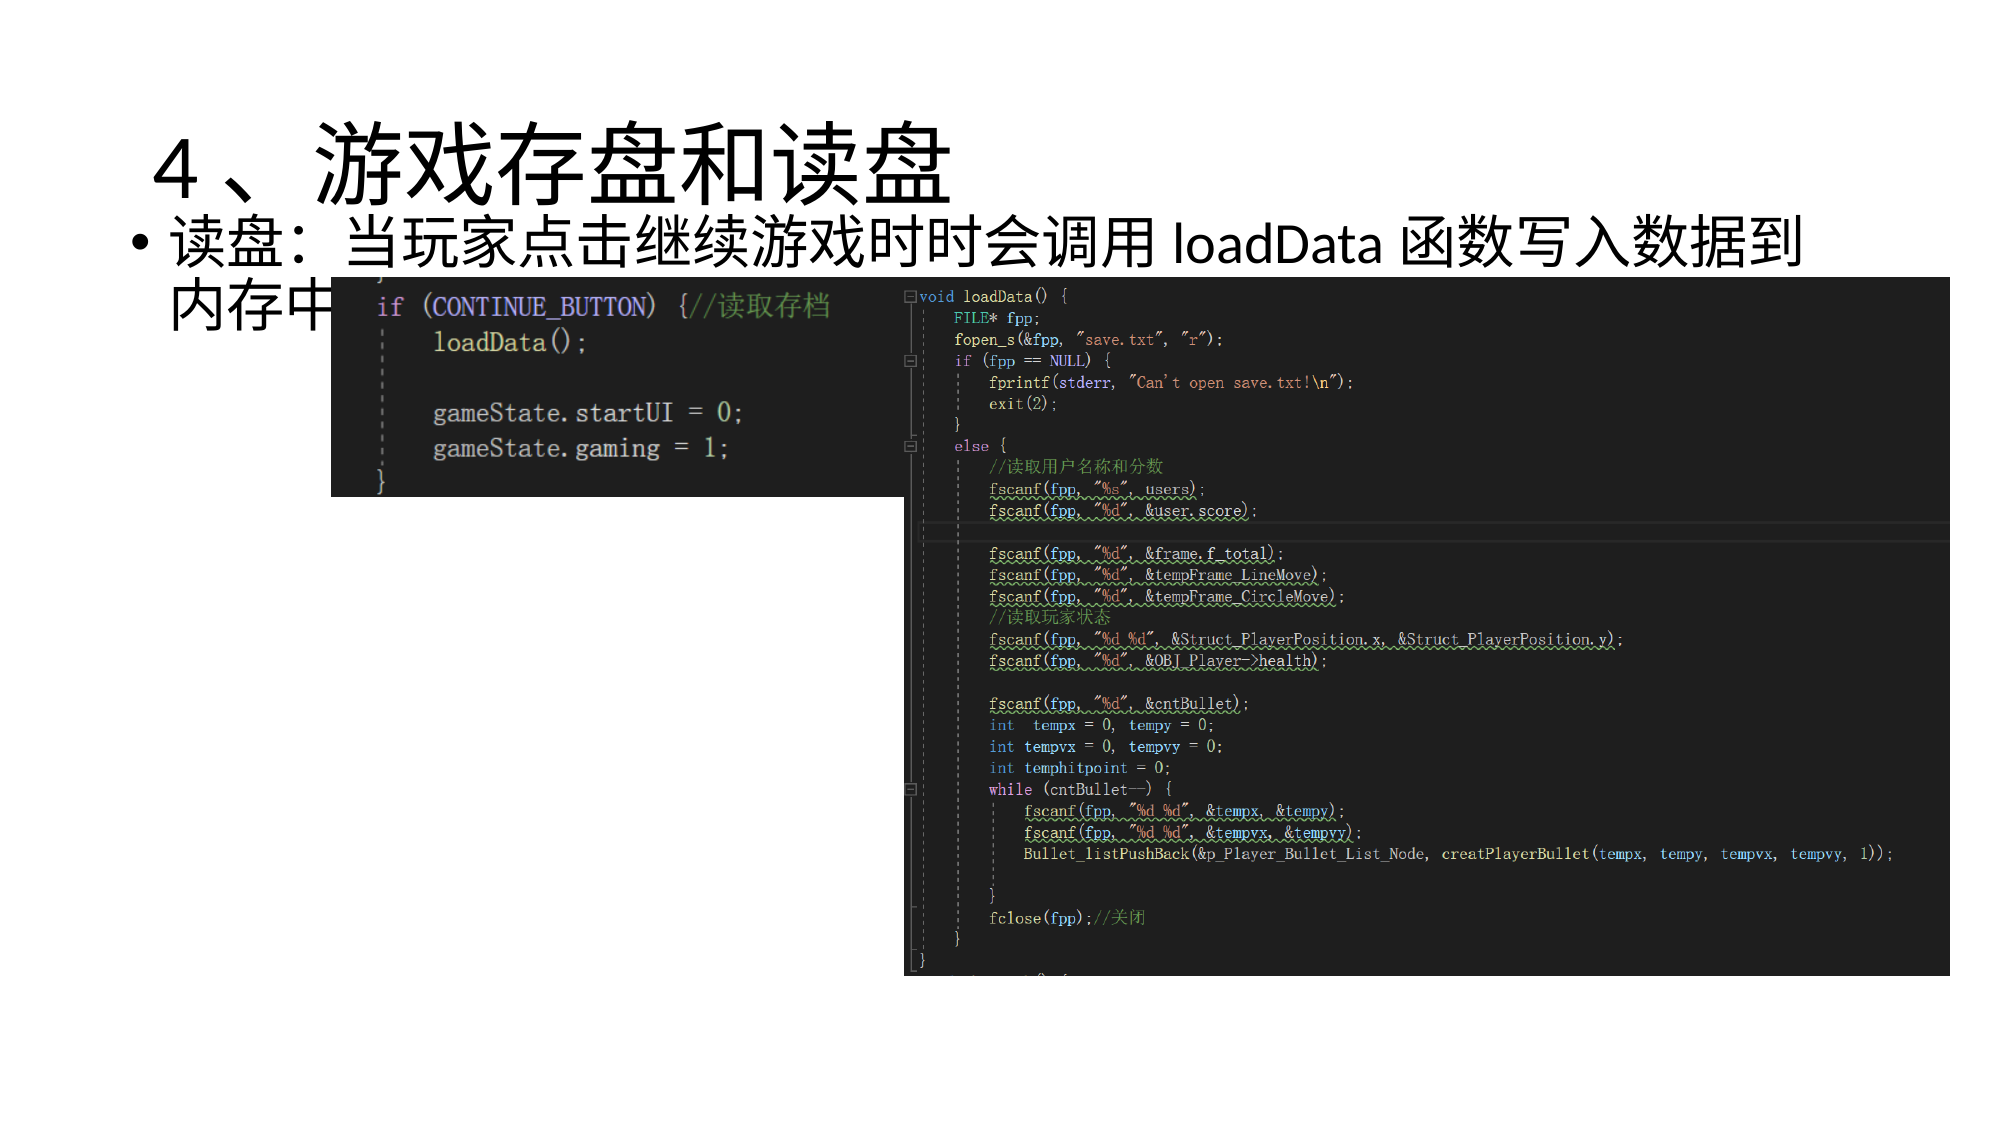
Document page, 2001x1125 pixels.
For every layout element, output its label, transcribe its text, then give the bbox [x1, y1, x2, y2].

title 4、游戏存盘和读盘 [137, 59, 1863, 277]
list 读盘：当玩家点击继续游戏时时会调用loadData函数写入数据到内存中 [115, 205, 1841, 920]
picture [331, 277, 1950, 976]
